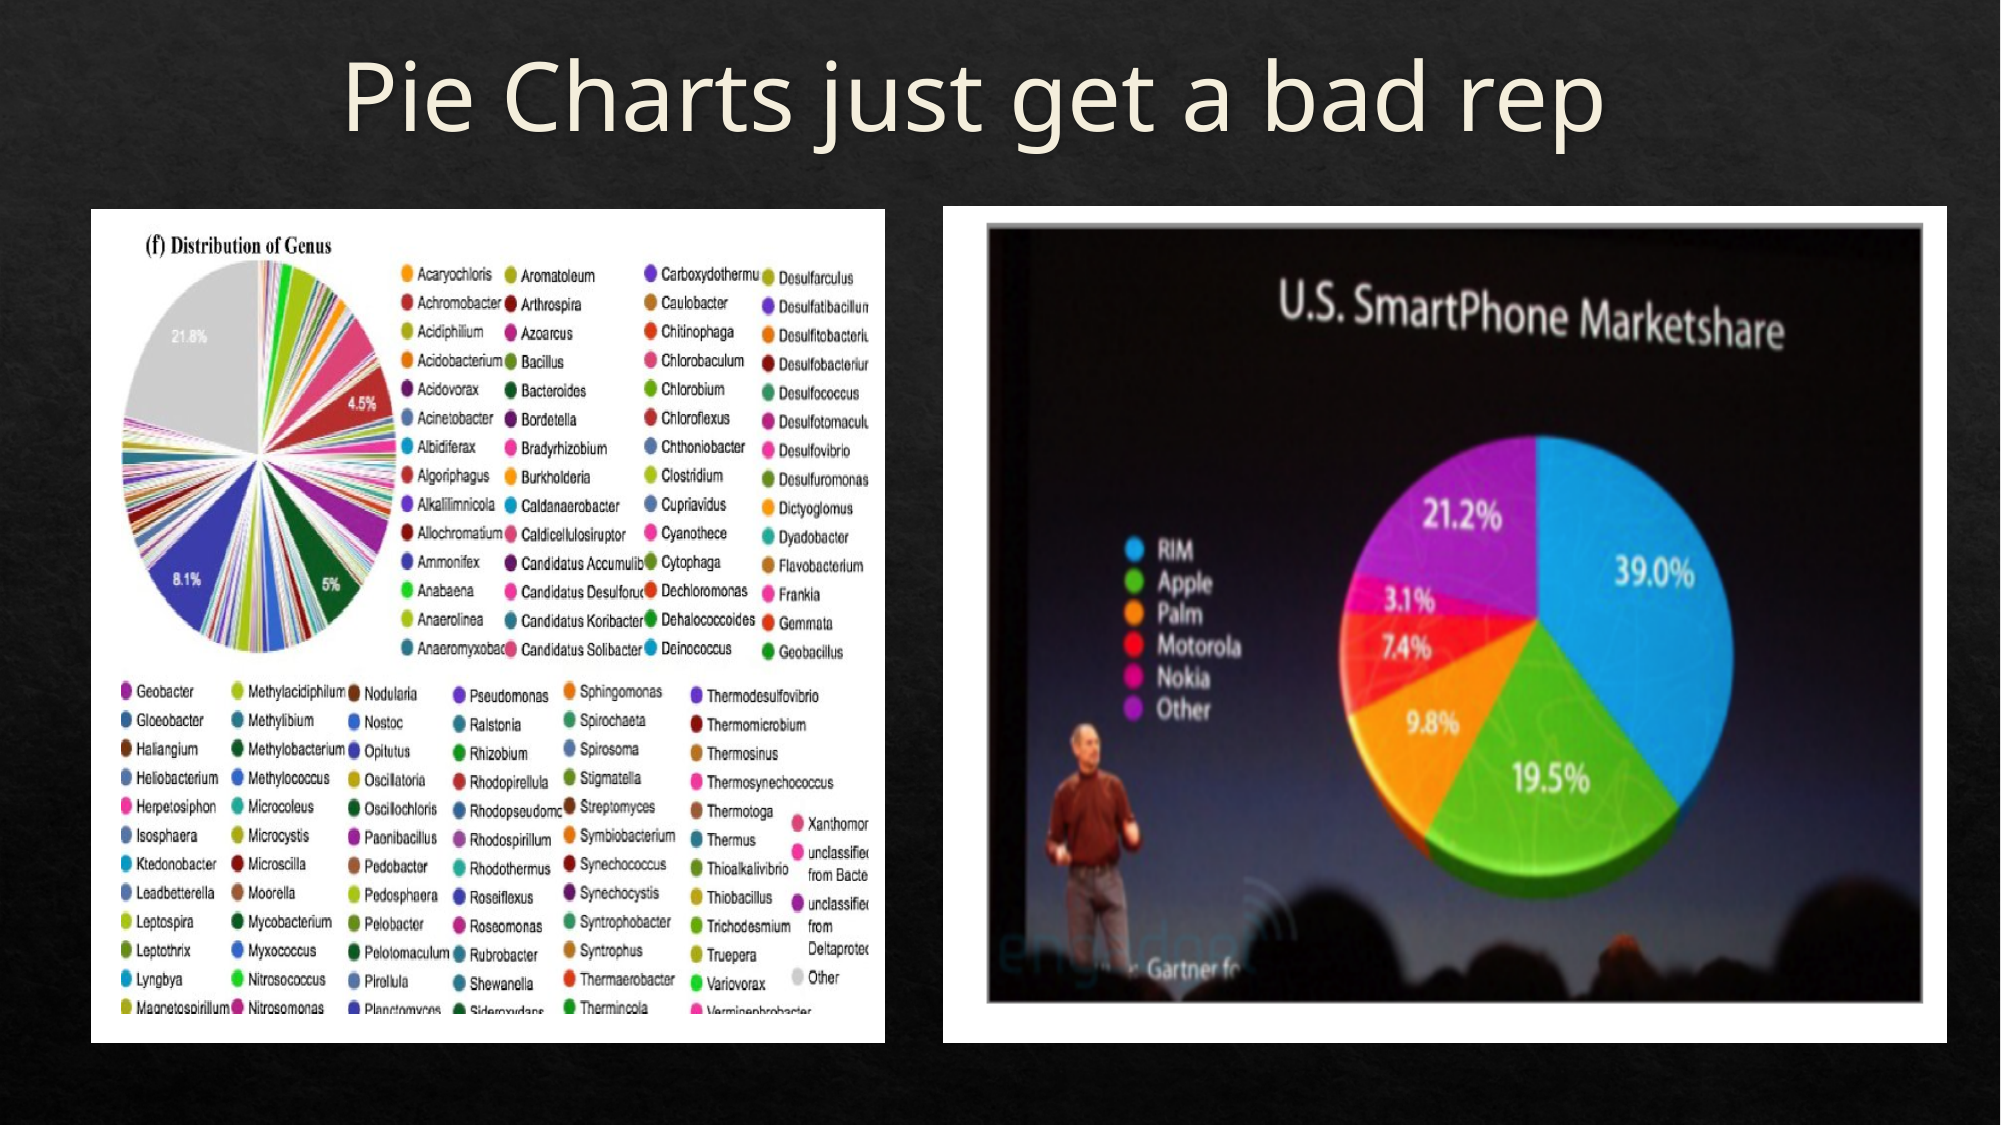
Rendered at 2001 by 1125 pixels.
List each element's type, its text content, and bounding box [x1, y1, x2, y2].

picture [90, 208, 885, 1043]
title Pie Charts just get a bad rep [131, 19, 1817, 181]
picture [943, 206, 1947, 1043]
